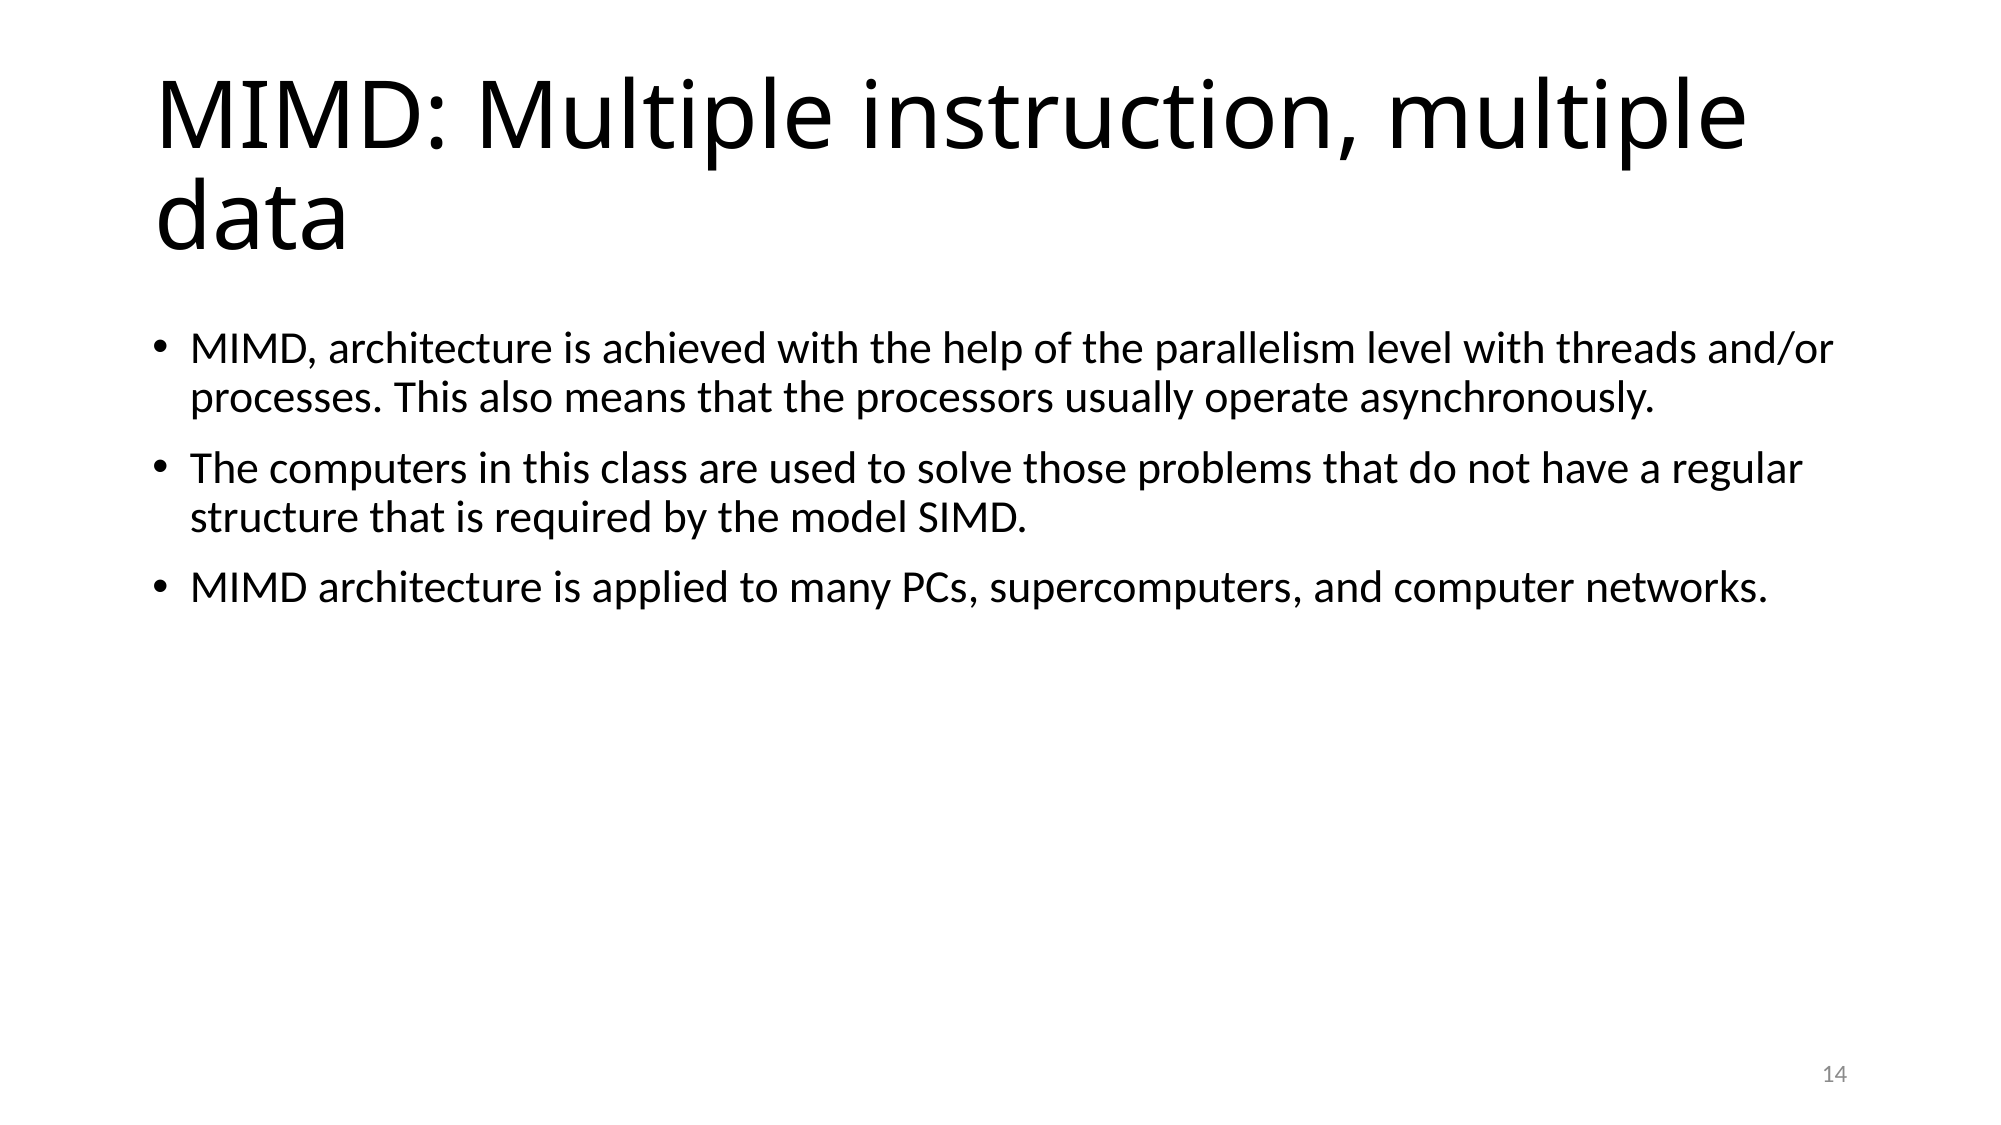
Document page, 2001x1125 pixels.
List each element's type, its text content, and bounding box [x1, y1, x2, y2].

text_box MIMD: Multiple instruction, multiple data [137, 59, 1863, 278]
slide_number 14 [1412, 1042, 1863, 1103]
list MIMD, architecture is achieved with the help of the parallelism level with threads and/or processes. This also means that the processors usually operate asynchronously. The computers in this class are used to solve those problems that do not have a regular structure that is required by the model SIMD. MIMD architecture is applied to many PCs, supercomputers, and computer networks. [137, 316, 1863, 1014]
